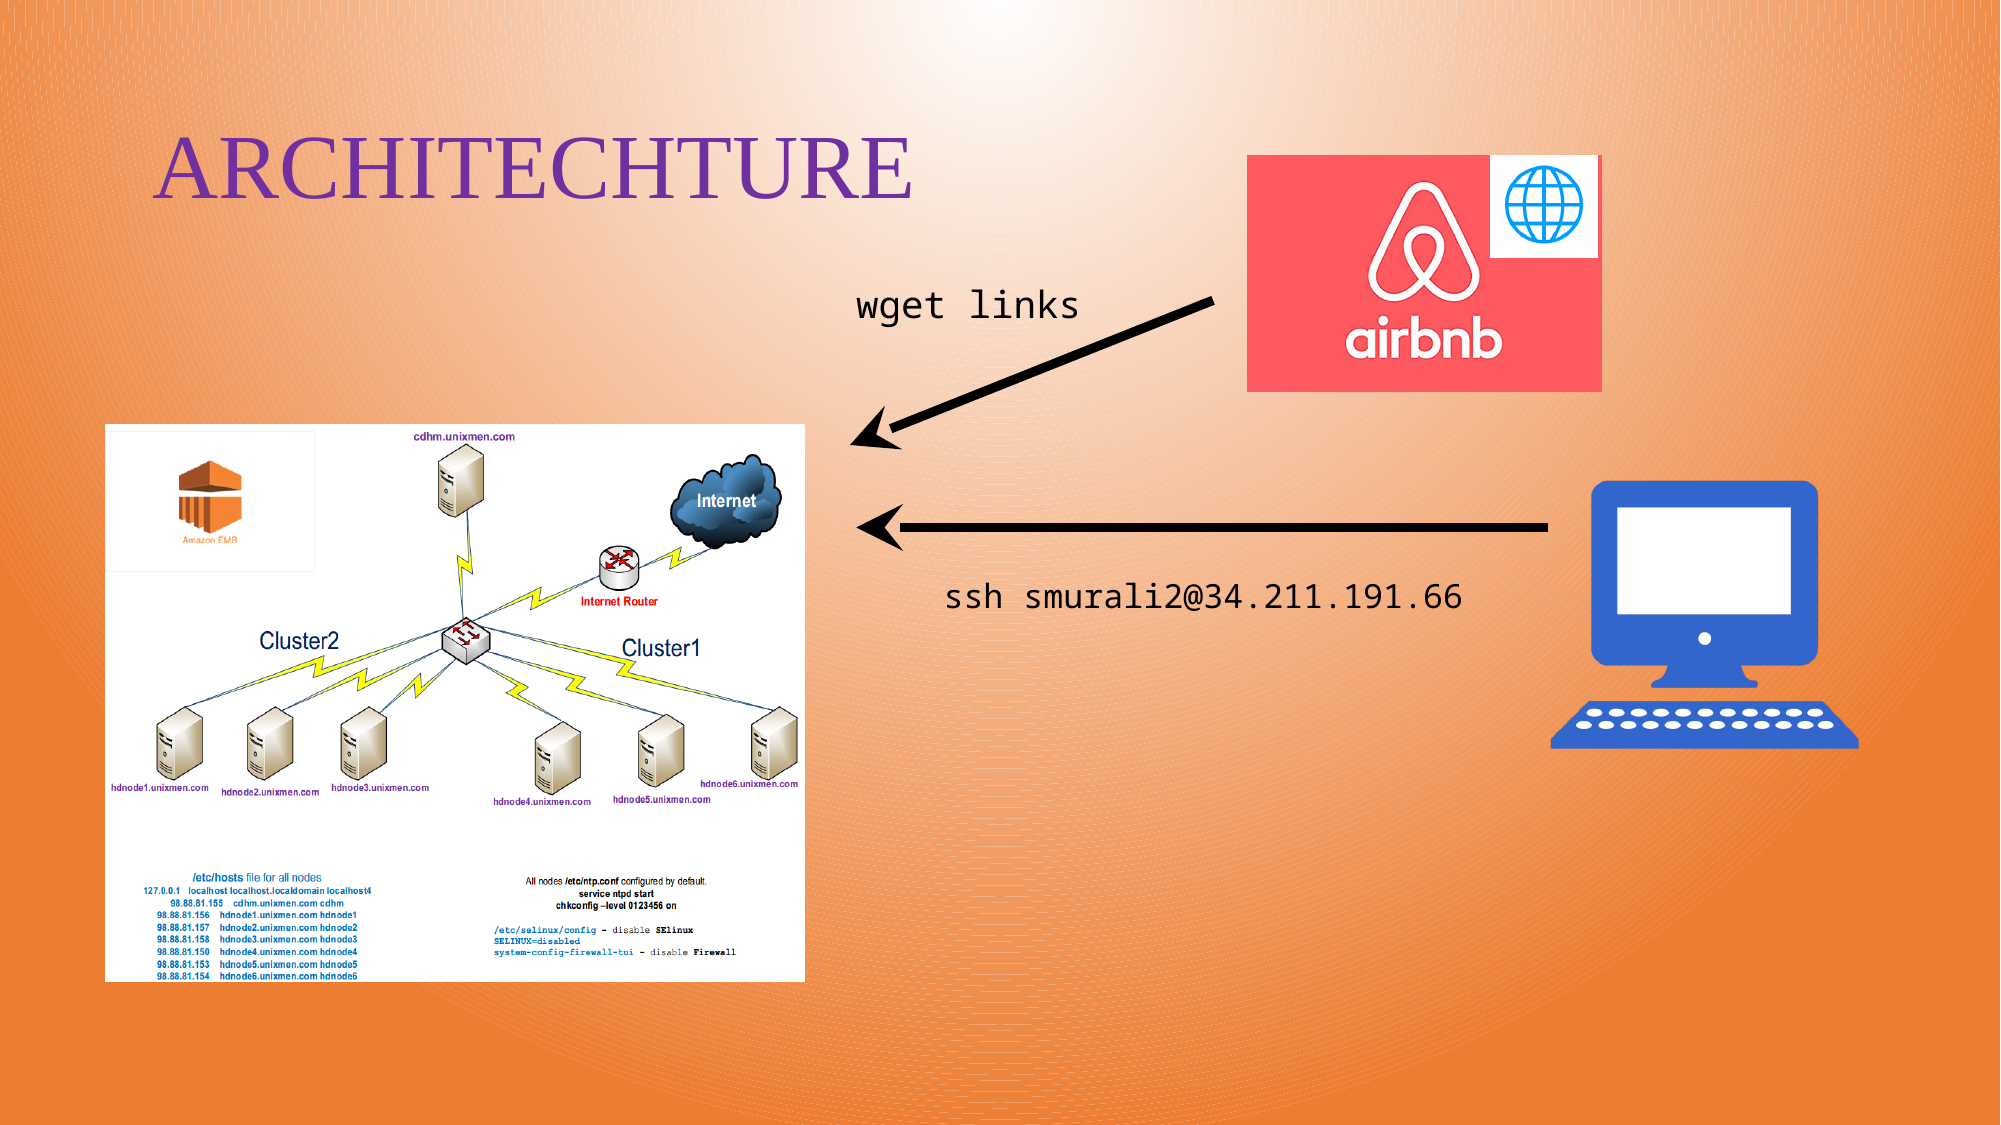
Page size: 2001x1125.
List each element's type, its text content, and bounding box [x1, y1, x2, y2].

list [105, 424, 805, 982]
picture [105, 431, 315, 572]
picture [1247, 155, 1602, 392]
title ARCHITECHTURE [137, 59, 1863, 278]
text_box ssh smurali2@34.211.191.66 [928, 567, 1498, 623]
text_box wget links [841, 273, 1159, 334]
picture [1548, 458, 1861, 771]
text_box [849, 300, 1213, 445]
